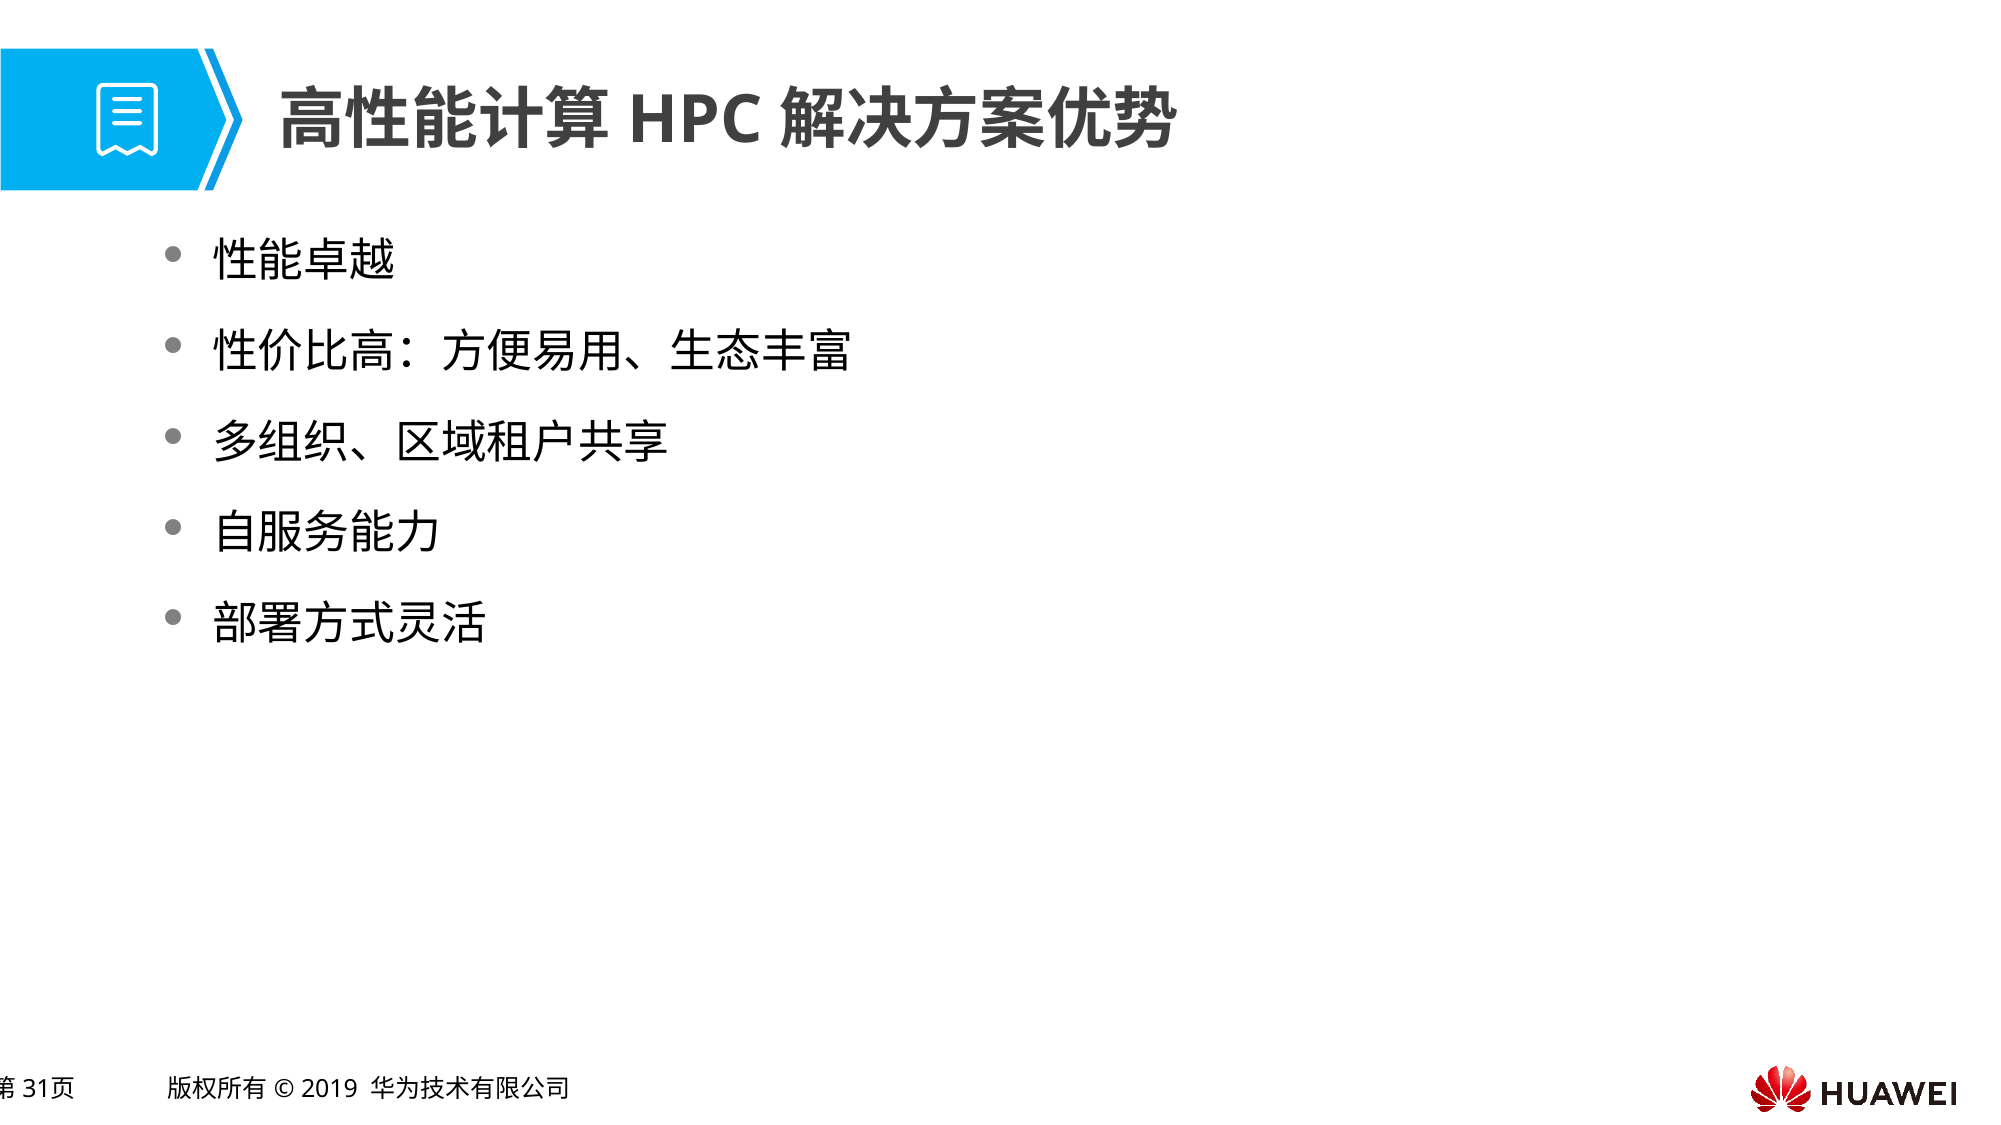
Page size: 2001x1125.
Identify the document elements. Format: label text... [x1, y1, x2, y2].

picture [1751, 1066, 1956, 1112]
list 性能卓越 性价比高：方便易用、生态丰富 多组织、区域租户共享 自服务能力 部署方式灵活 [149, 202, 1883, 971]
text_box [165, 225, 1898, 994]
title 高性能计算HPC解决方案优势 [261, 67, 1875, 173]
